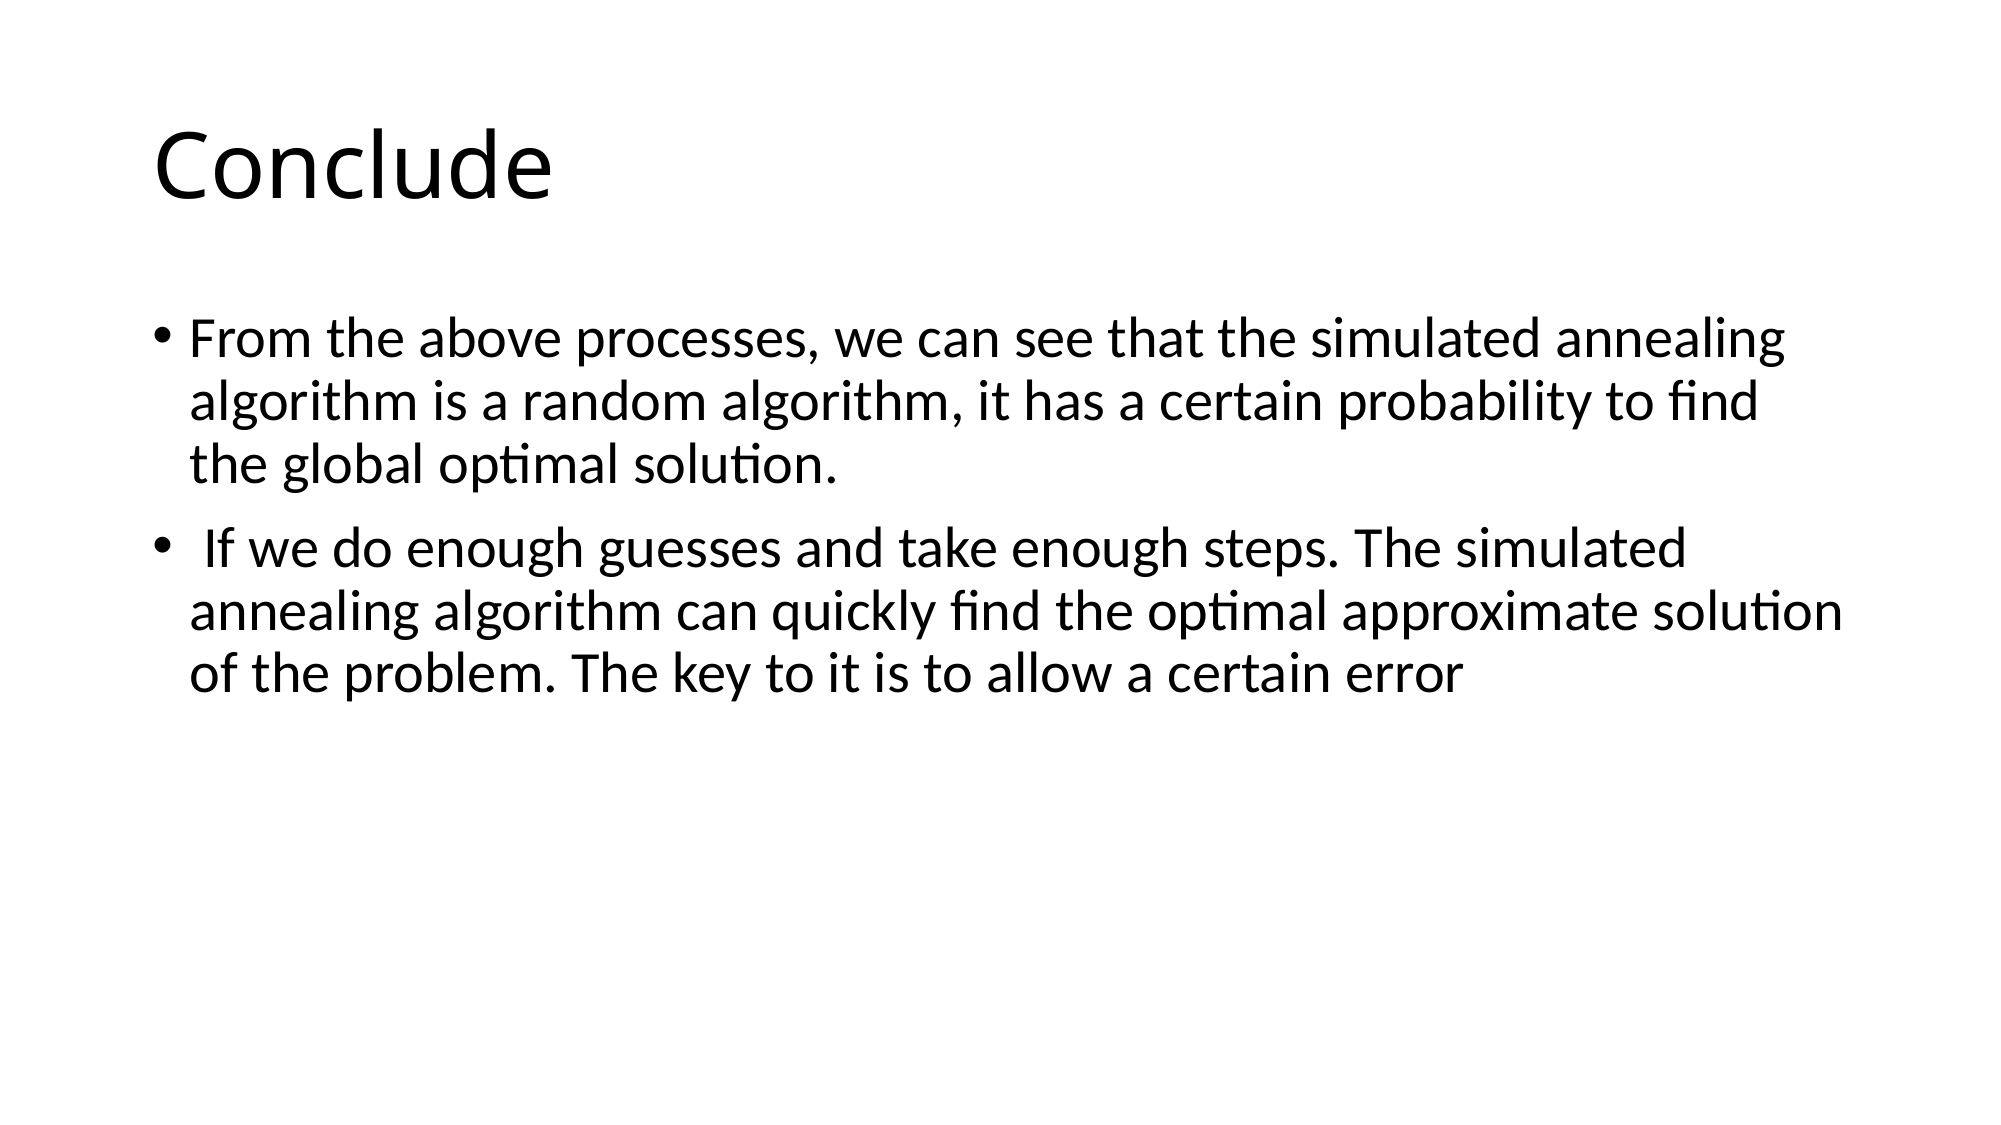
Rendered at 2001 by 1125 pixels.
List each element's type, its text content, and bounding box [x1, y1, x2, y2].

title Conclude [137, 59, 1863, 278]
list From the above processes, we can see that the simulated annealing algorithm is a random algorithm, it has a certain probability to find the global optimal solution. If we do enough guesses and take enough steps. The simulated annealing algorithm can quickly find the optimal approximate solution of the problem. The key to it is to allow a certain error [137, 299, 1863, 1014]
